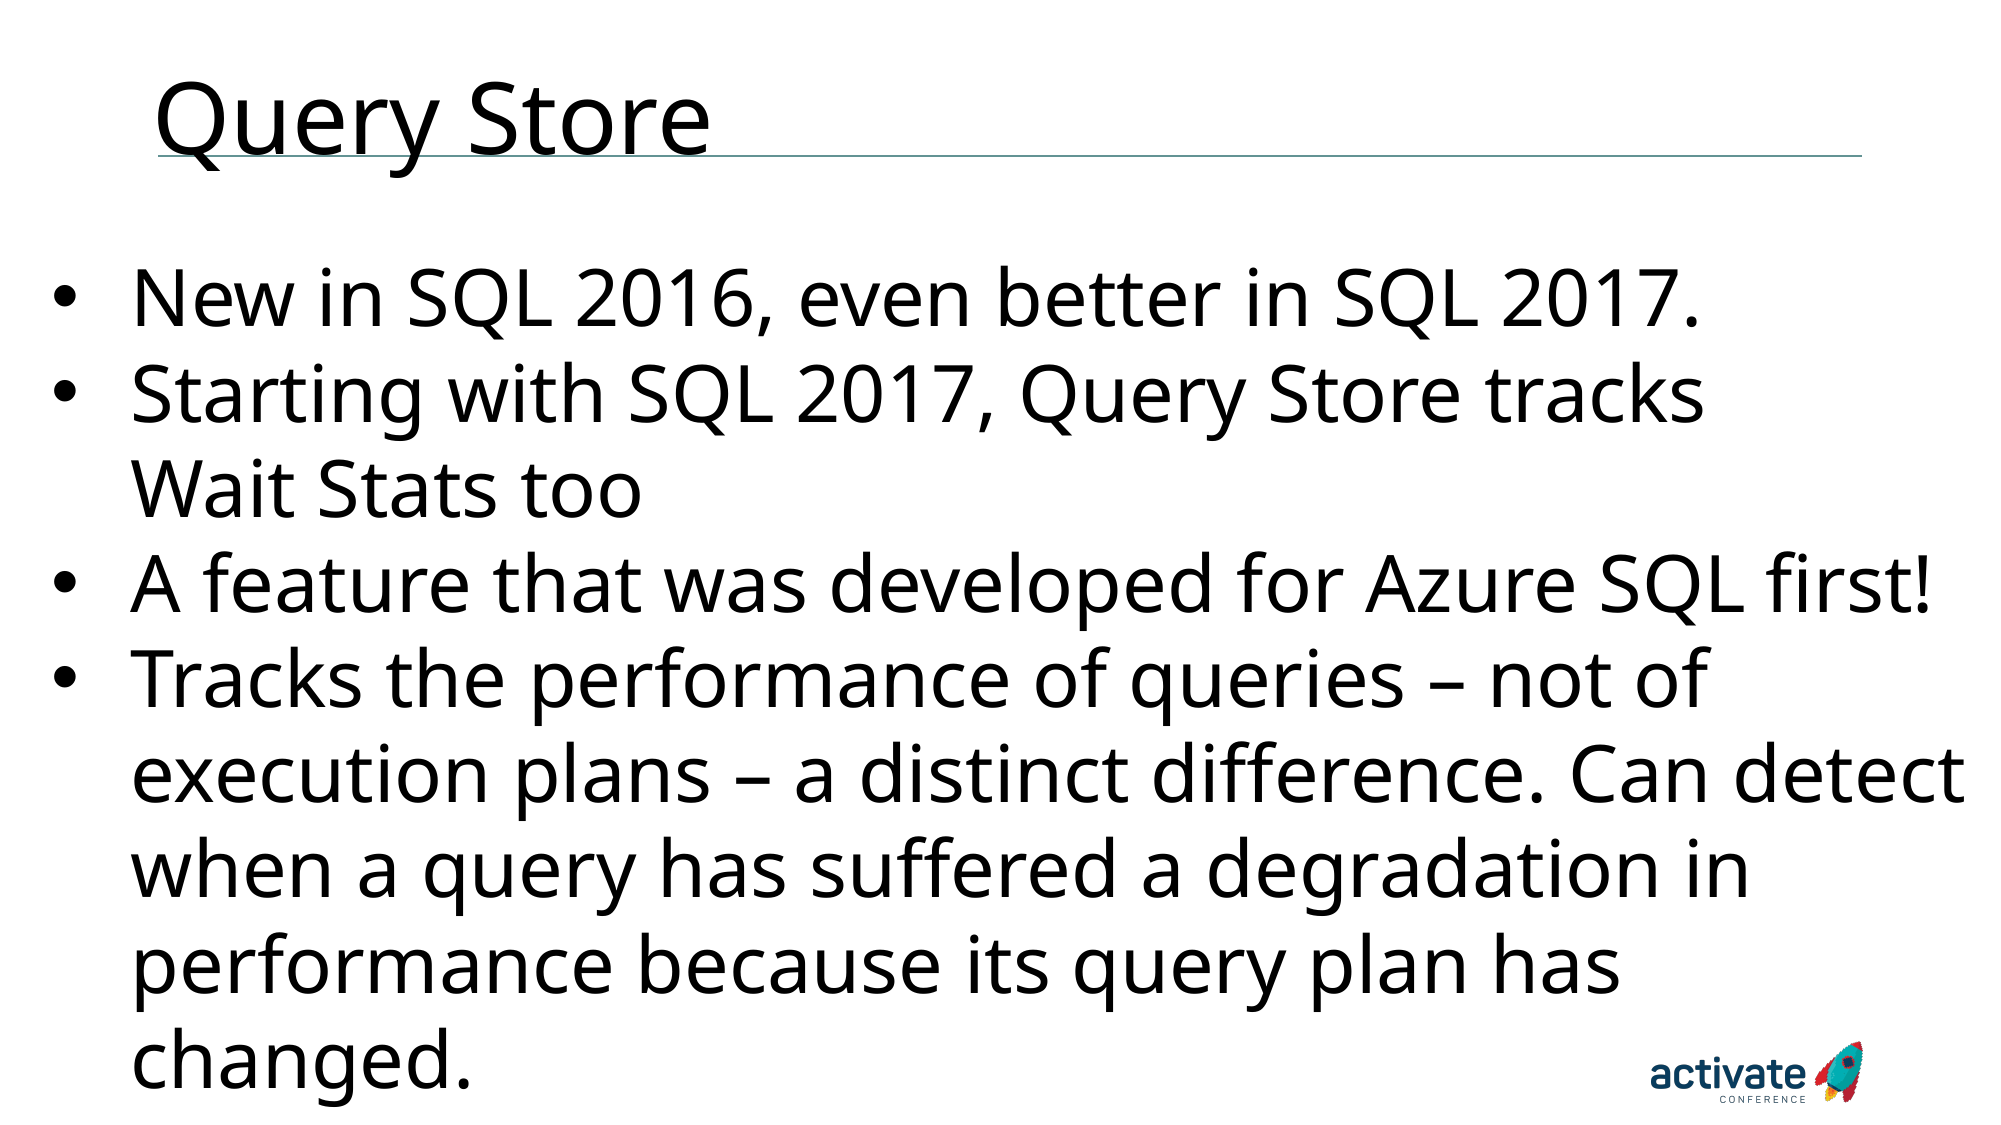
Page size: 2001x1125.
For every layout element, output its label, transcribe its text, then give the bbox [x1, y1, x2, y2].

title Query Store [137, 59, 1863, 184]
text_box New in SQL 2016, even better in SQL 2017. Starting with SQL 2017, Query Store tracks Wait Stats too A feature that was developed for Azure SQL first! Tracks the performance of queries – not of execution plans – a distinct difference. Can detect when a query has suffered a degradation in performance because its query plan has changed. [36, 240, 2000, 1112]
